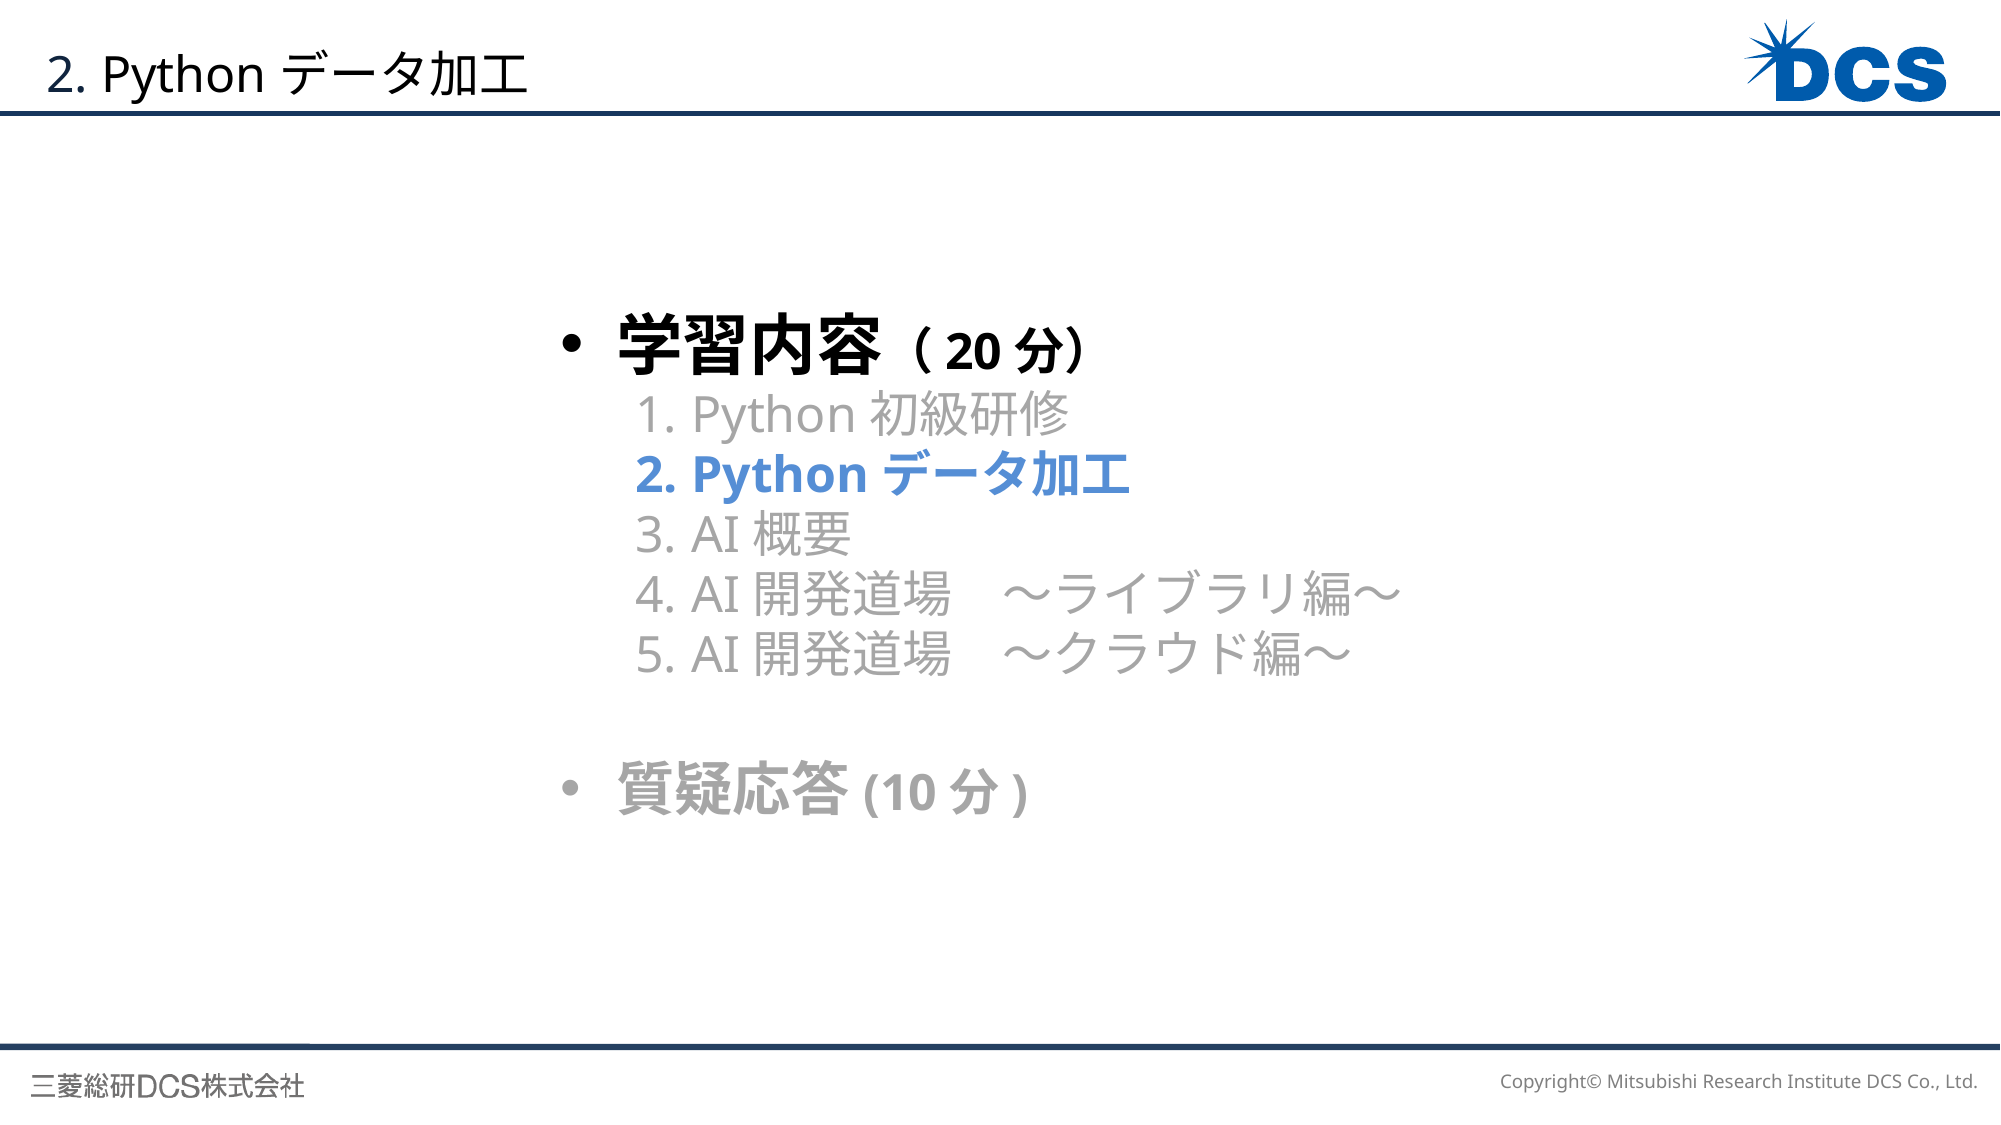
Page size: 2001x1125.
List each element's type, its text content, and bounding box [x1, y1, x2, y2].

picture [31, 1073, 304, 1098]
text_box 学習内容（20分） Python初級研修 Pythonデータ加工 AI概要 AI開発道場 ～ライブラリ編～ AI開発道場 ～クラウド編～ 質疑応答(10分) [543, 232, 1457, 893]
